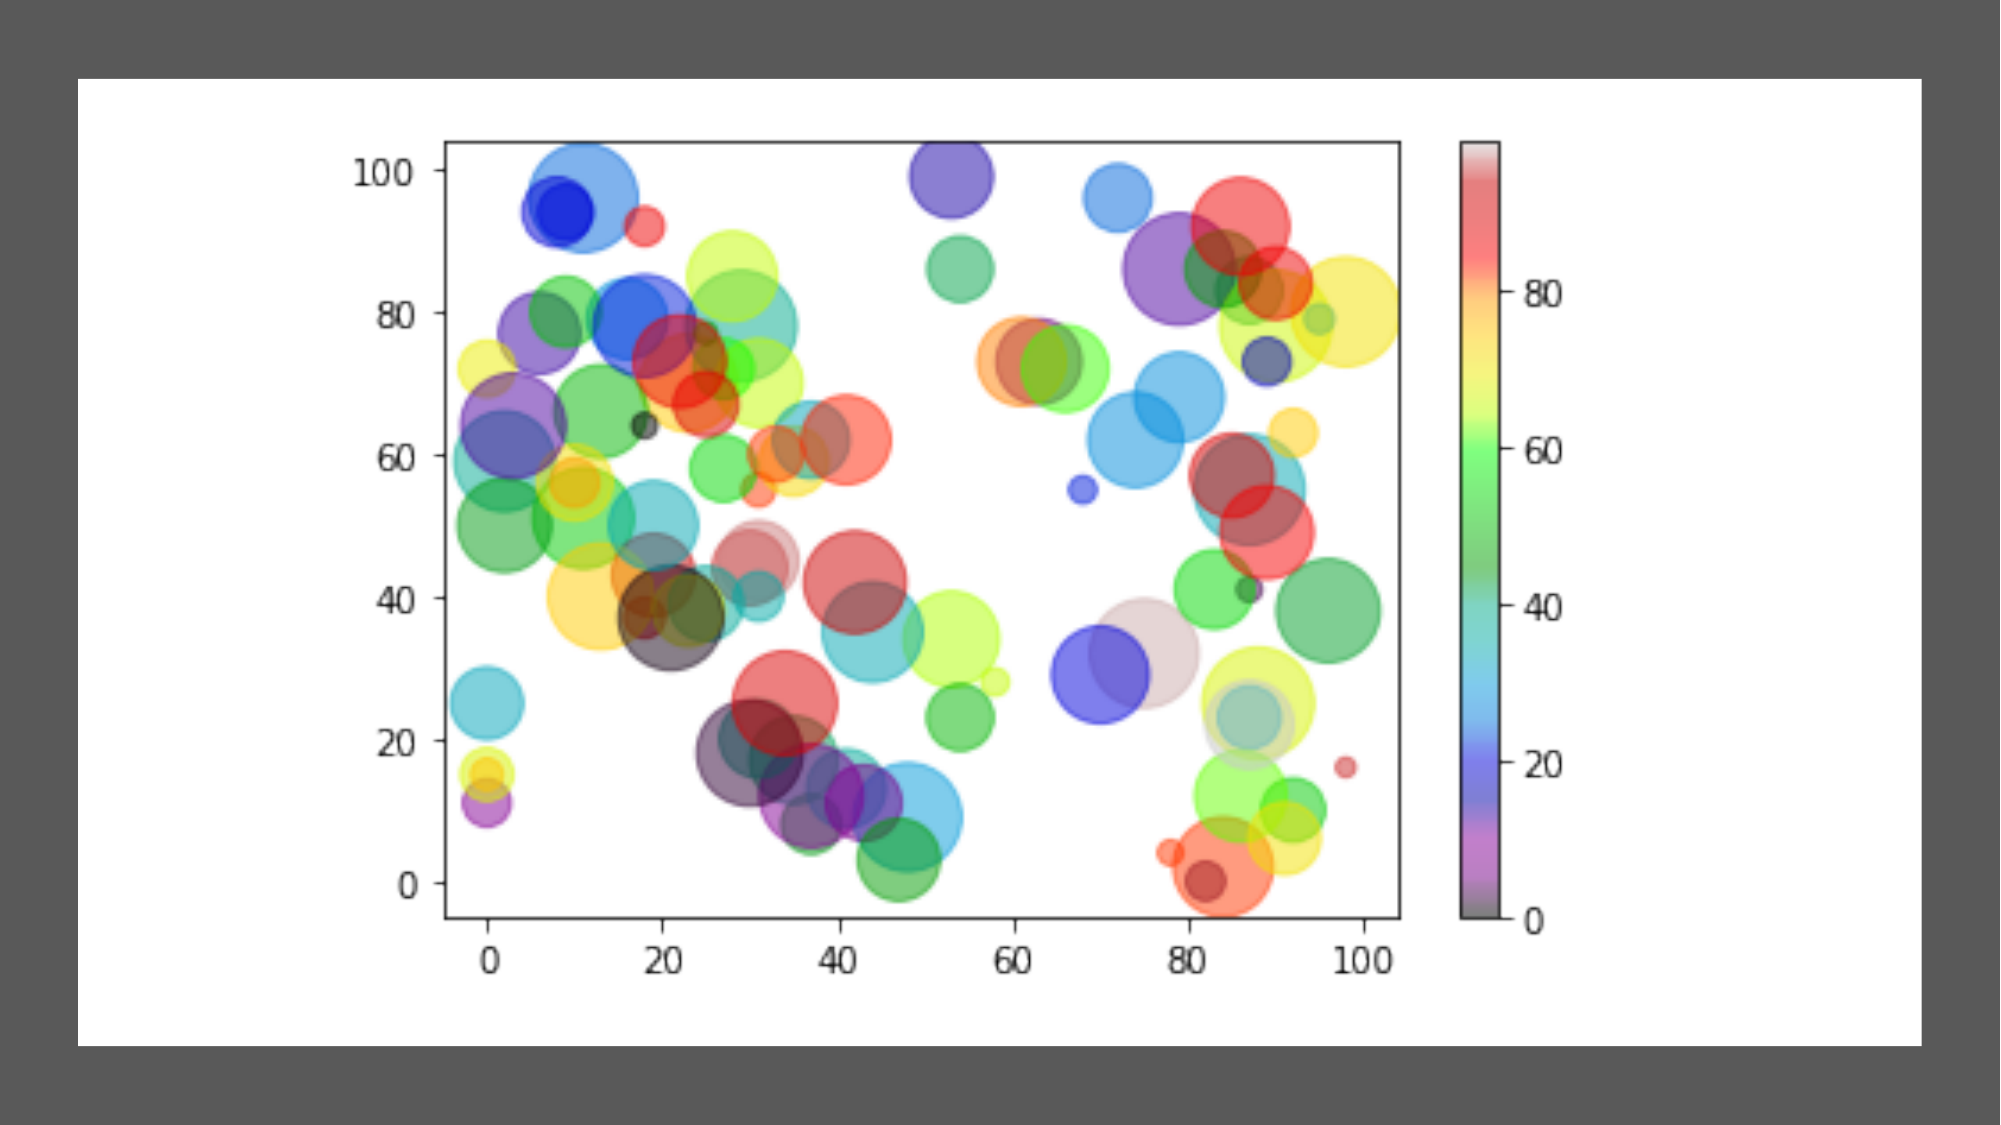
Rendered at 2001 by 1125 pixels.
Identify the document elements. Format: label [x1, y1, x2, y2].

picture [327, 120, 1592, 1005]
text_box [0, 0, 2000, 1125]
text_box [77, 78, 1923, 1047]
